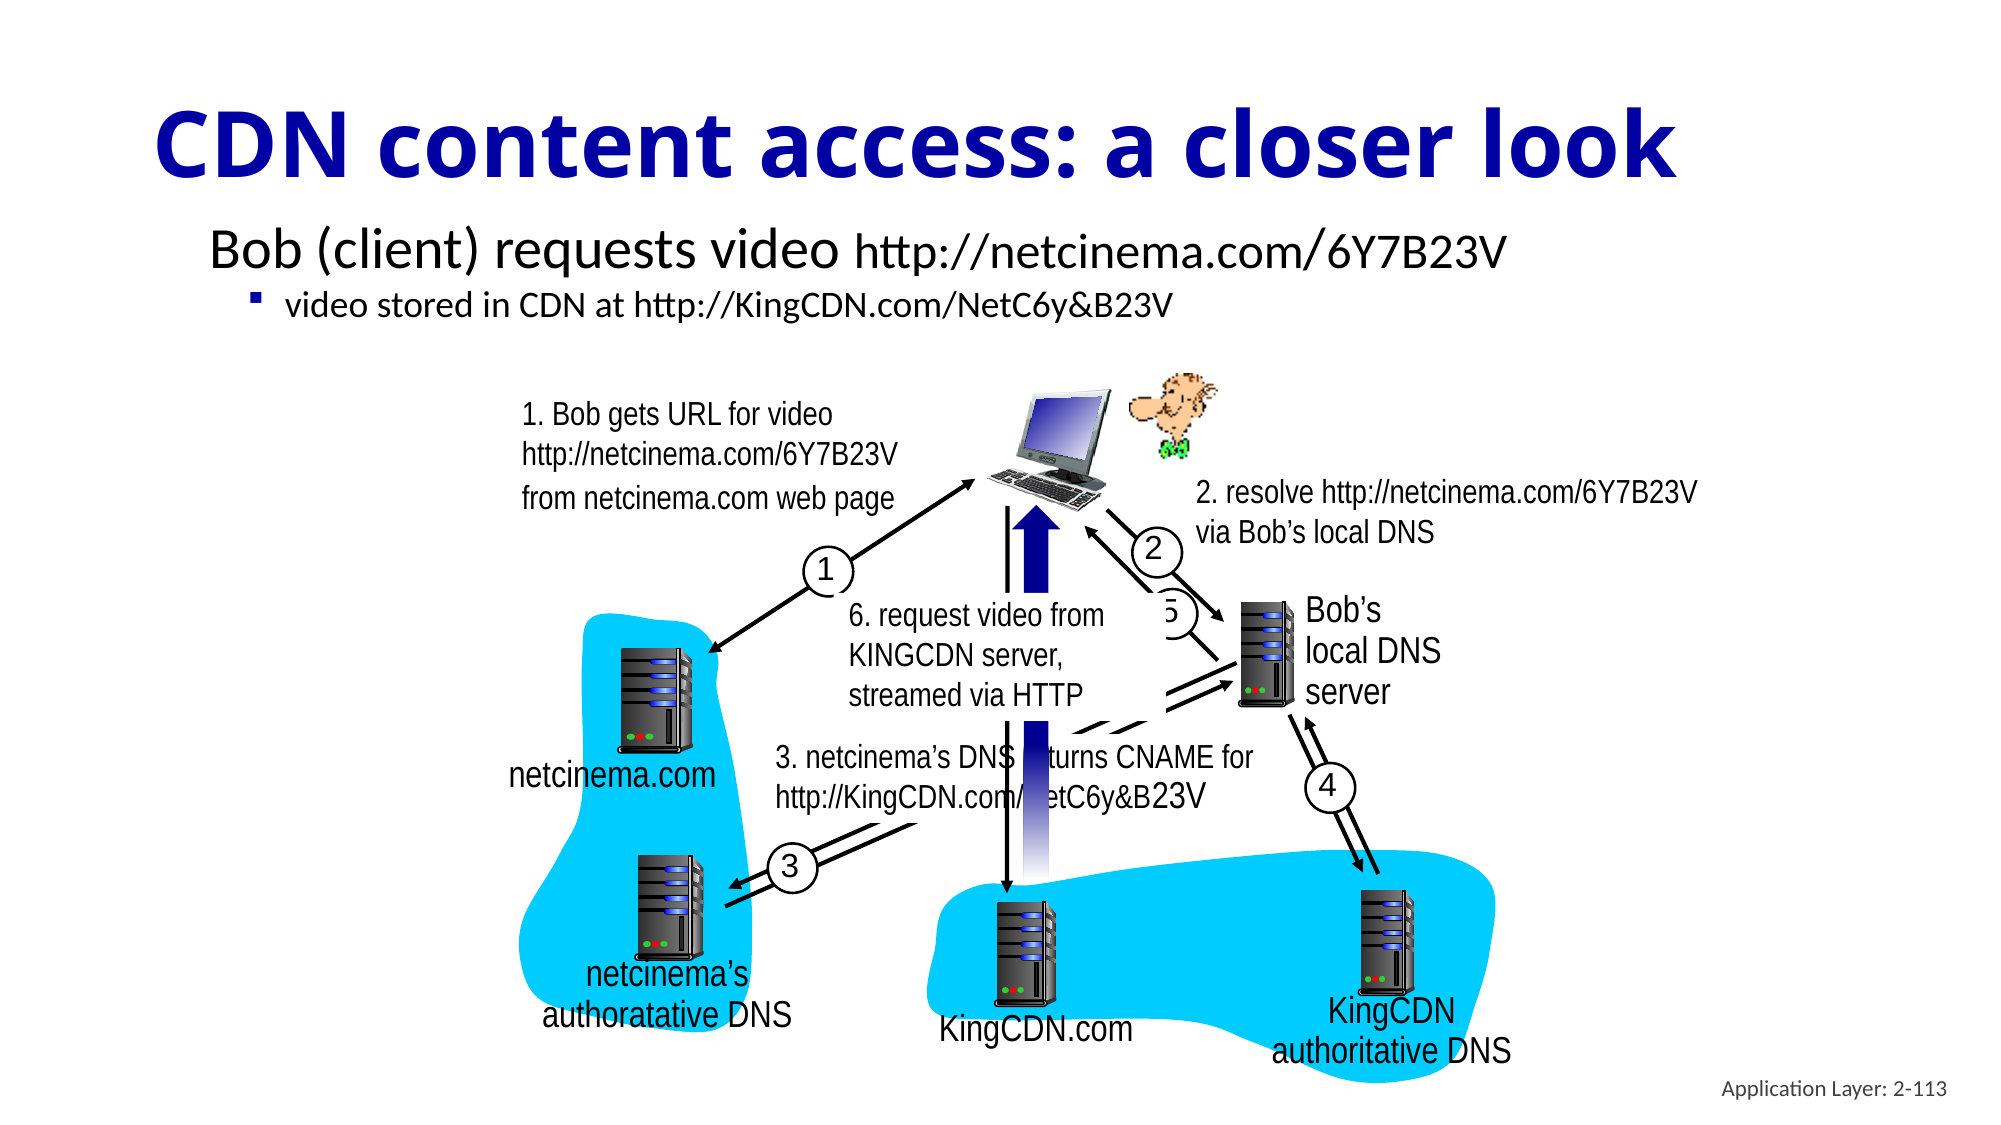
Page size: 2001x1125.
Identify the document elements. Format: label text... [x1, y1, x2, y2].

text_box Bob (client) requests video http://netcinema.com/6Y7B23V video stored in CDN at http://KingCDN.com/NetC6y&B23V [195, 203, 1523, 333]
text_box [1000, 721, 1014, 894]
text_box [1023, 721, 1049, 880]
picture [1129, 372, 1218, 463]
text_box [634, 855, 705, 961]
text_box netcinema’s authoratative DNS [527, 953, 808, 1042]
text_box [1085, 529, 1101, 543]
text_box CDN content access: a closer look [137, 74, 1863, 221]
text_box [1238, 601, 1295, 707]
text_box 3. netcinema’s DNS returns CNAME for http://KingCDN.com/NetC6y&B23V [1049, 734, 1286, 823]
text_box 3. netcinema’s DNS returns CNAME for http://KingCDN.com/NetC6y&B23V [760, 734, 1007, 823]
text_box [957, 383, 1116, 521]
text_box [1342, 1079, 1414, 1084]
text_box [1304, 720, 1323, 754]
text_box [1339, 822, 1364, 873]
text_box [1166, 680, 1233, 711]
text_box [994, 901, 1057, 1007]
text_box KingCDN.com [924, 996, 1149, 1056]
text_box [1358, 890, 1415, 996]
text_box [1011, 529, 1061, 592]
text_box [926, 849, 1496, 1044]
text_box [518, 757, 753, 984]
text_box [1303, 755, 1356, 813]
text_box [617, 648, 694, 754]
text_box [1145, 581, 1198, 639]
text_box KingCDN authoritative DNS [1256, 990, 1527, 1079]
text_box netcinema.com [493, 742, 732, 803]
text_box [708, 478, 976, 654]
text_box [581, 613, 729, 742]
text_box [728, 874, 760, 890]
text_box 6. request video from KINGCDN server, streamed via HTTP [833, 592, 1166, 721]
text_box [1106, 509, 1225, 623]
text_box Bob’s local DNS server [1290, 589, 1457, 720]
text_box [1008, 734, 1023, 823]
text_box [765, 836, 818, 894]
text_box 2. resolve http://netcinema.com/6Y7B23V via Bob’s local DNS [1181, 469, 1813, 558]
text_box Application Layer: 2-<number> [1512, 1056, 1963, 1117]
text_box 1. Bob gets URL for video http://netcinema.com/6Y7B23V from netcinema.com web page [507, 384, 955, 524]
